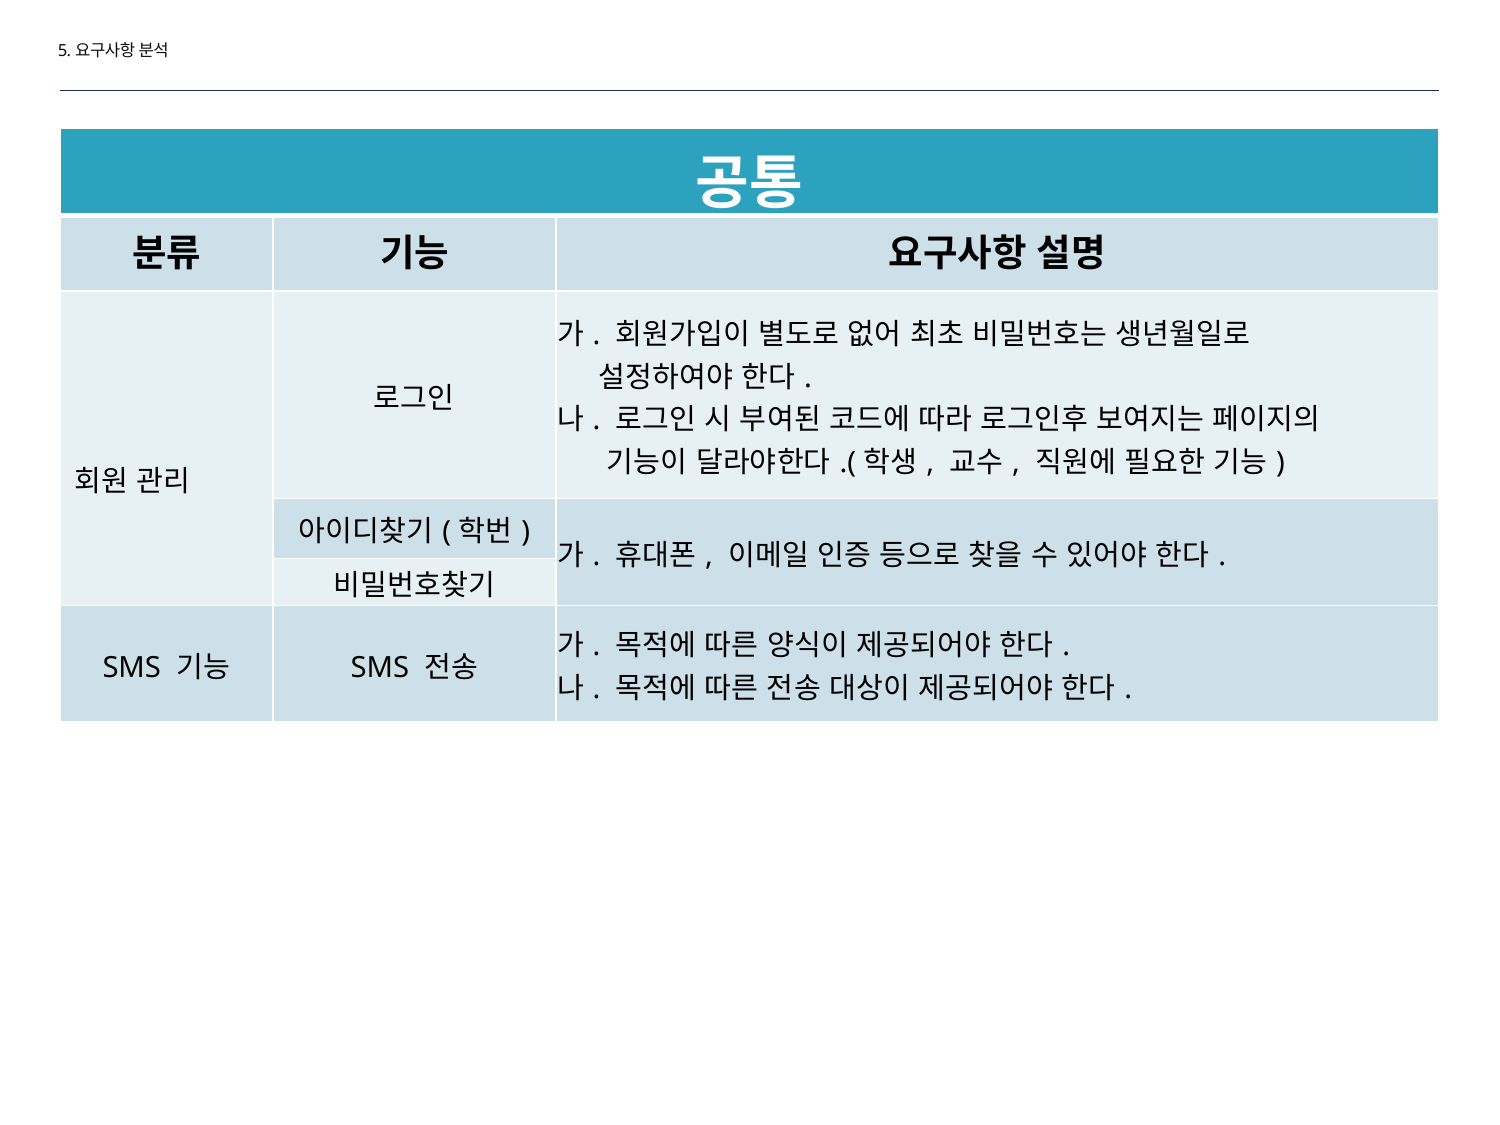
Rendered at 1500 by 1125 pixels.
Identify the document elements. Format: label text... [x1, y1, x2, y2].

table_cell 가. 회원가입이 별도로 없어 최초 비밀번호는 생년월일로 설정하여야 한다. 나. 로그인 시 부여된 코드에 따라 로그인후 보여지는 페이지의 기능이 달라야한다.(학생, 교수, 직원에 필요한 기능) [557, 292, 1438, 498]
table_cell 가. 목적에 따른 양식이 제공되어야 한다. 나. 목적에 따른 전송 대상이 제공되어야 한다. [557, 606, 1438, 721]
text_box 5.요구사항 분석 [43, 31, 303, 67]
table_cell SMS 전송 [274, 606, 555, 721]
table_cell 기능 [274, 218, 555, 290]
table_cell 회원 관리 [61, 292, 272, 605]
table_cell 요구사항 설명 [557, 218, 1438, 290]
table_cell SMS 기능 [61, 606, 272, 721]
table_cell 분류 [61, 218, 272, 290]
table_cell 로그인 [274, 292, 555, 498]
table_cell 비밀번호찾기 [274, 559, 555, 605]
table_header 공통 [61, 129, 1438, 213]
table_cell 가. 휴대폰, 이메일 인증 등으로 찾을 수 있어야 한다. [557, 499, 1438, 605]
table_cell 아이디찾기(학번) [274, 499, 555, 558]
